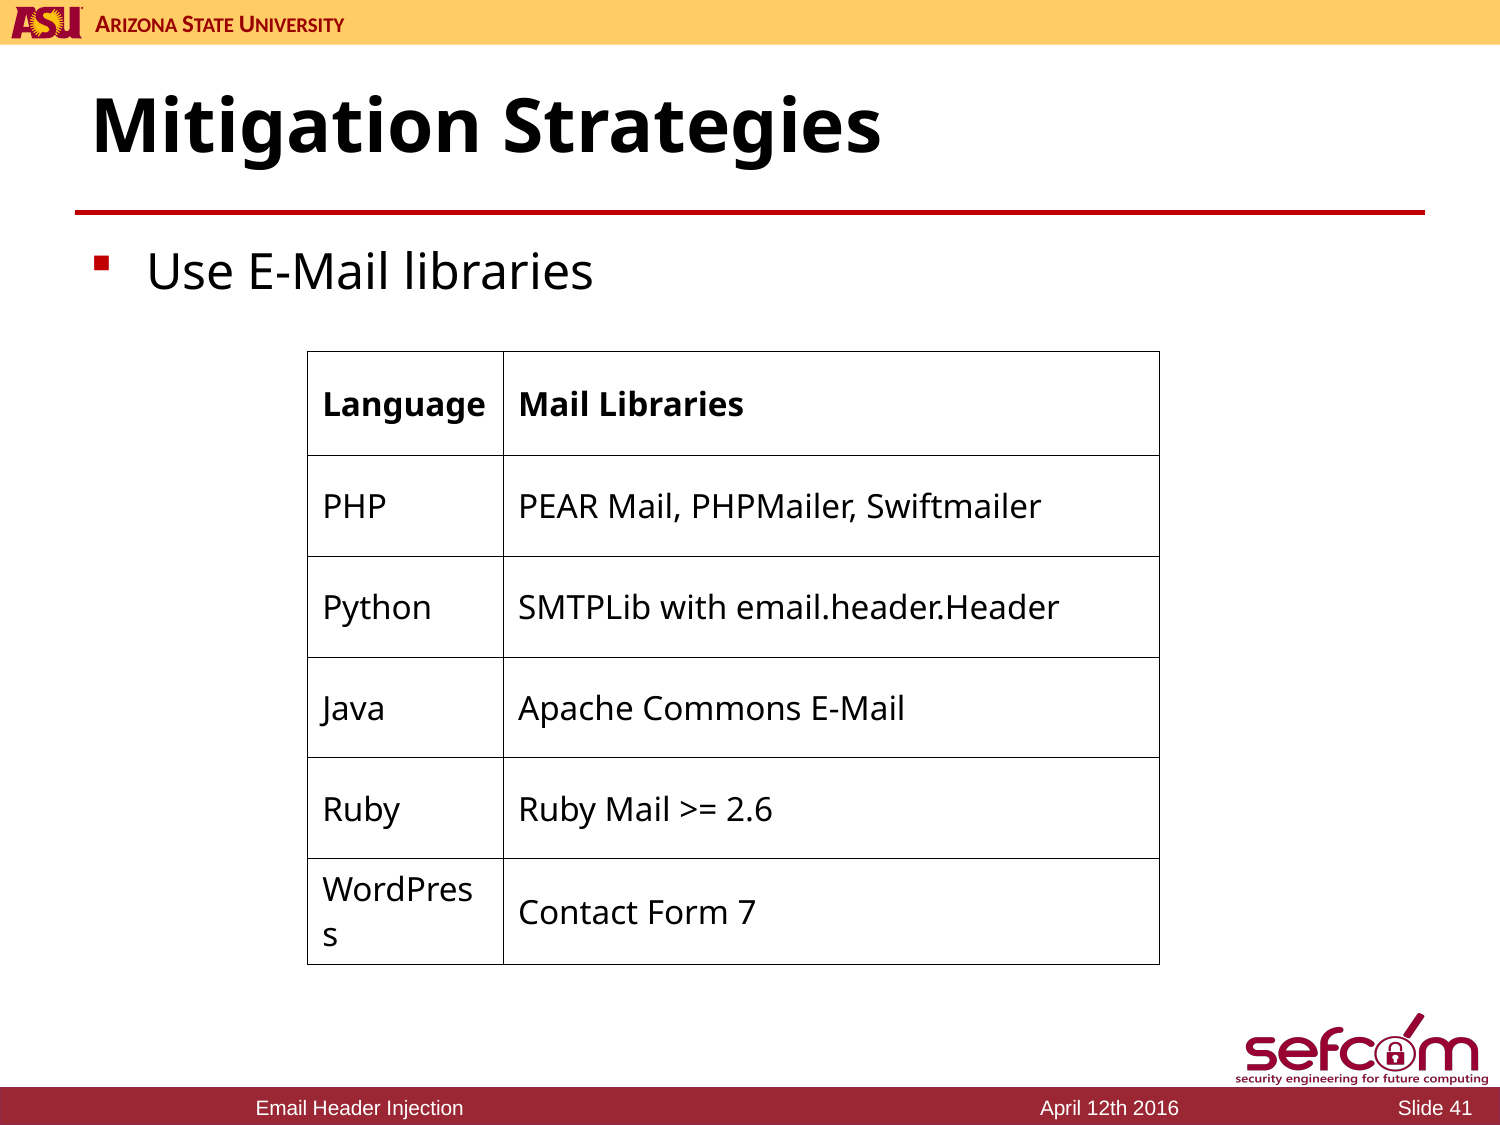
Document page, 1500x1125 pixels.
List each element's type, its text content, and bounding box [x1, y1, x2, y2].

table_header Language [308, 352, 503, 455]
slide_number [1024, 1087, 1301, 1125]
table_cell Ruby Mail >= 2.6 [504, 758, 1159, 858]
table_header Mail Libraries [504, 352, 1159, 455]
list Use E-Mail libraries [74, 202, 1426, 945]
picture [1236, 1013, 1488, 1085]
table_cell WordPress [308, 859, 503, 964]
table_cell Contact Form 7 [504, 859, 1159, 964]
footer Email Header Injection [0, 1087, 726, 1125]
slide_number Slide 41 [1349, 1087, 1488, 1125]
table_cell PHP [308, 456, 503, 556]
table_cell PEAR Mail, PHPMailer, Swiftmailer [504, 456, 1159, 556]
table_cell Java [308, 658, 503, 757]
table_cell Apache Commons E-Mail [504, 658, 1159, 757]
table_cell Ruby [308, 758, 503, 858]
table_cell SMTPLib with email.header.Header [504, 557, 1159, 657]
table_cell Python [308, 557, 503, 657]
title Mitigation Strategies [74, 44, 1426, 201]
